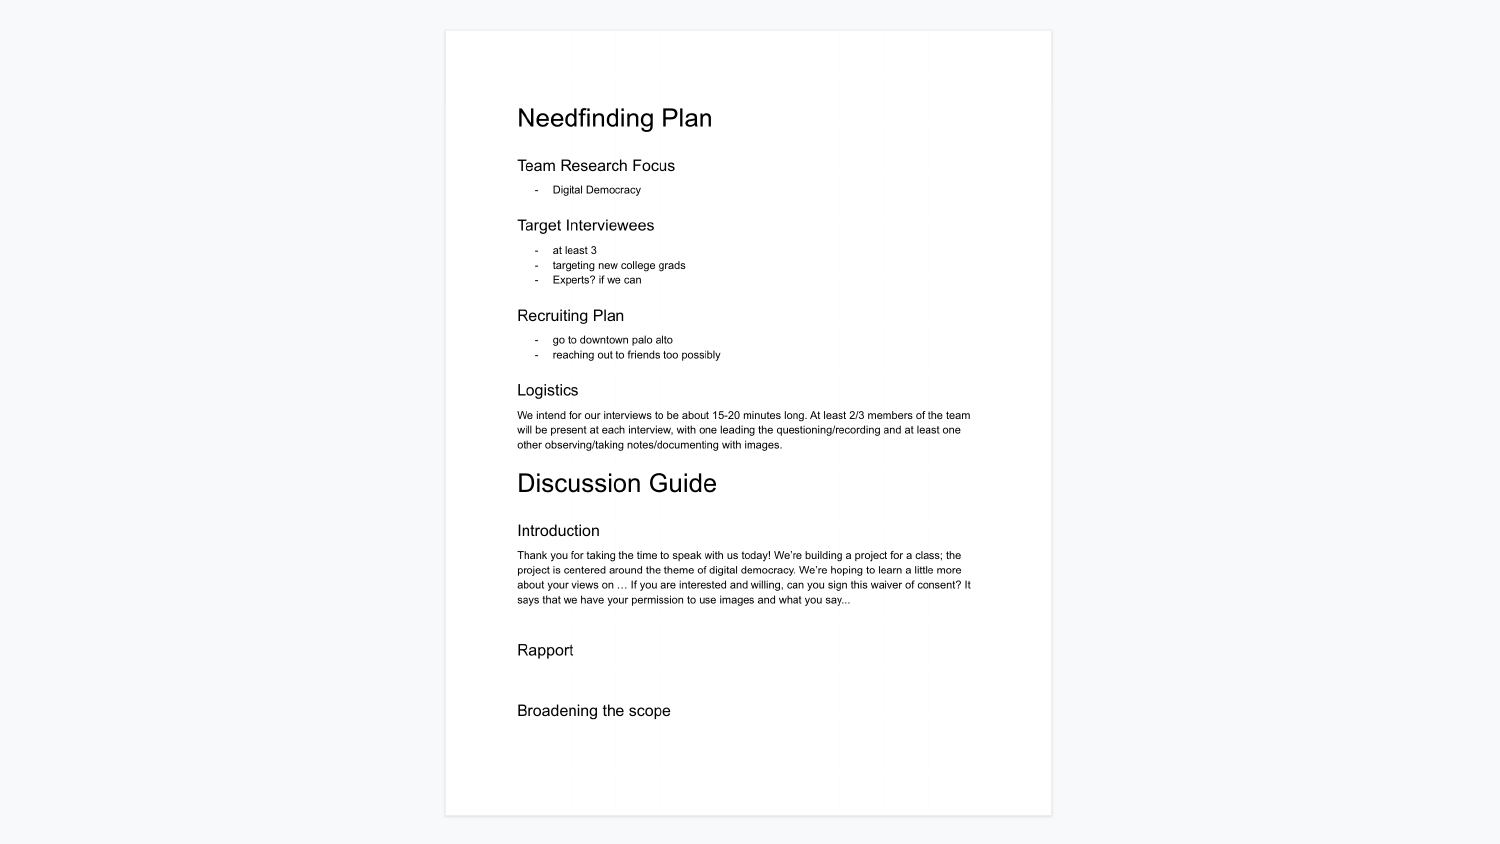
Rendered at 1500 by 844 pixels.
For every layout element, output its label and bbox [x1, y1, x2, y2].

picture [436, 24, 1064, 819]
